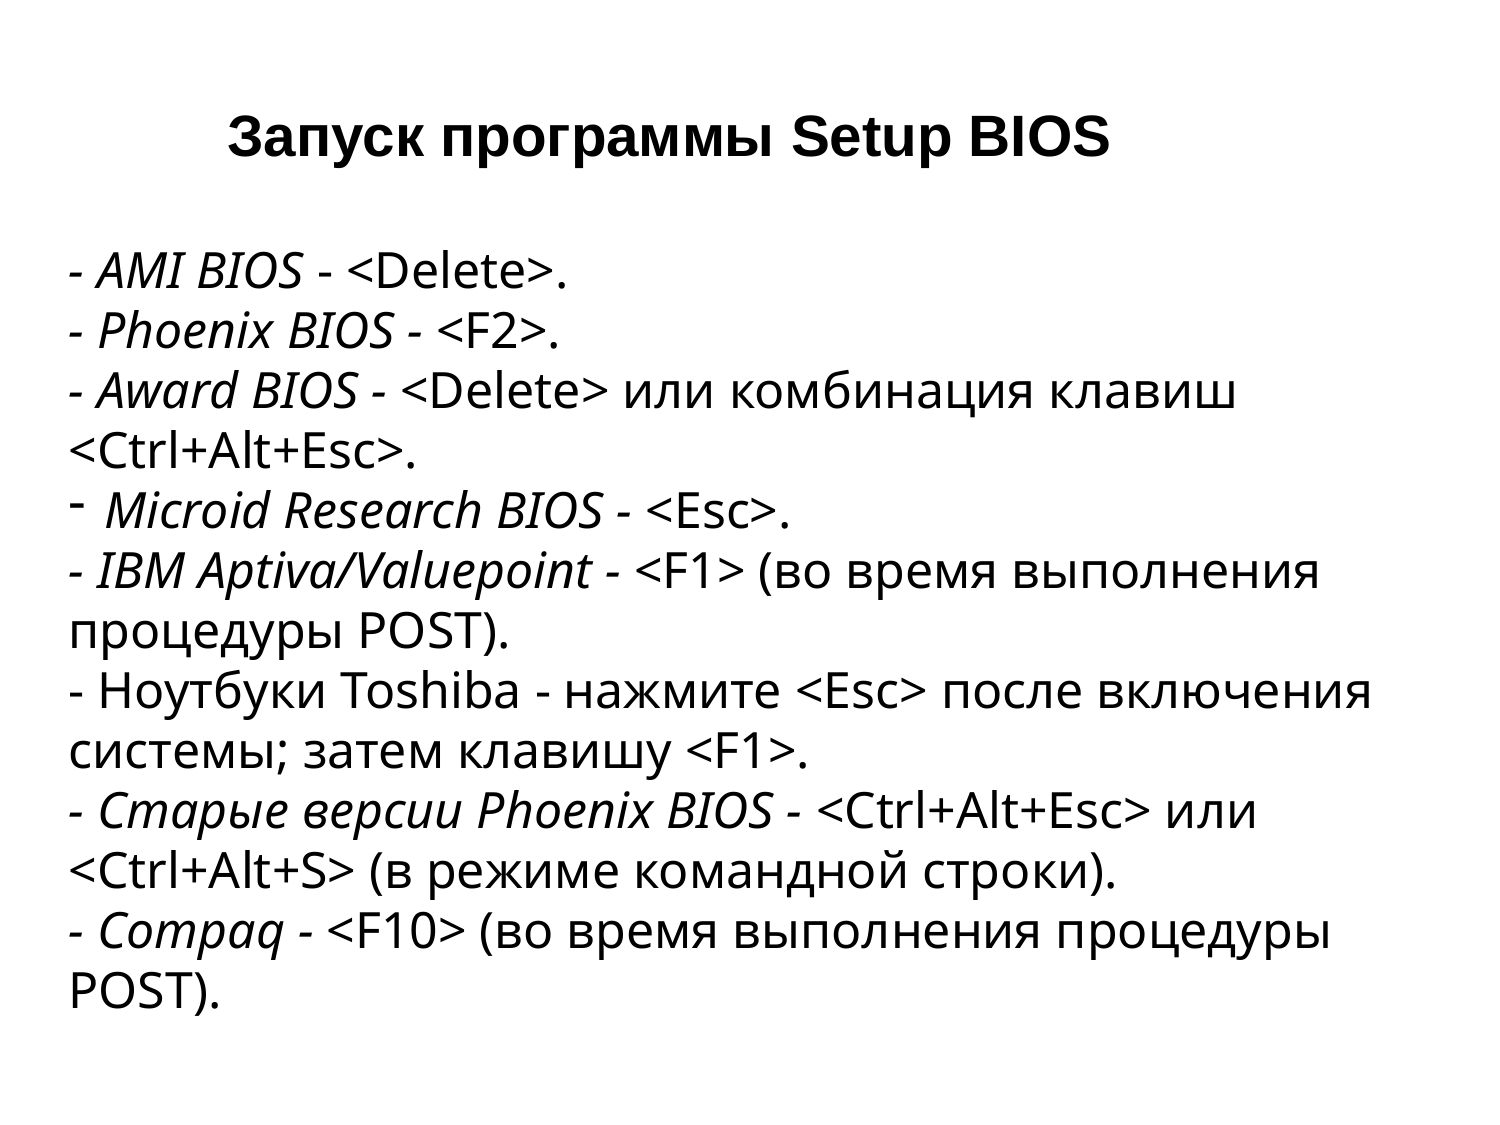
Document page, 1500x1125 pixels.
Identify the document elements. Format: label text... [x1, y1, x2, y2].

text_box - AMI BIOS - <Delete>. - Phoenix BIOS - <F2>. - Award BIOS - <Delete> или комбинация клавиш <Ctrl+Alt+Esc>. Microid Research BIOS - <Esc>. - IBM Aptiva/Valuepoint - <F1> (во время выполнения процедуры POST). - Ноутбуки Toshiba - нажмите <Esc> после включения системы; затем клавишу <F1>. - Старые версии Phoenix BIOS - <Ctrl+Alt+Esc> или <Ctrl+Alt+S> (в режиме командной строки). - Compaq - <F10> (во время выполнения процедуры POST). [53, 231, 1500, 1026]
text_box Запуск программы Setup BIOS [212, 90, 1138, 175]
